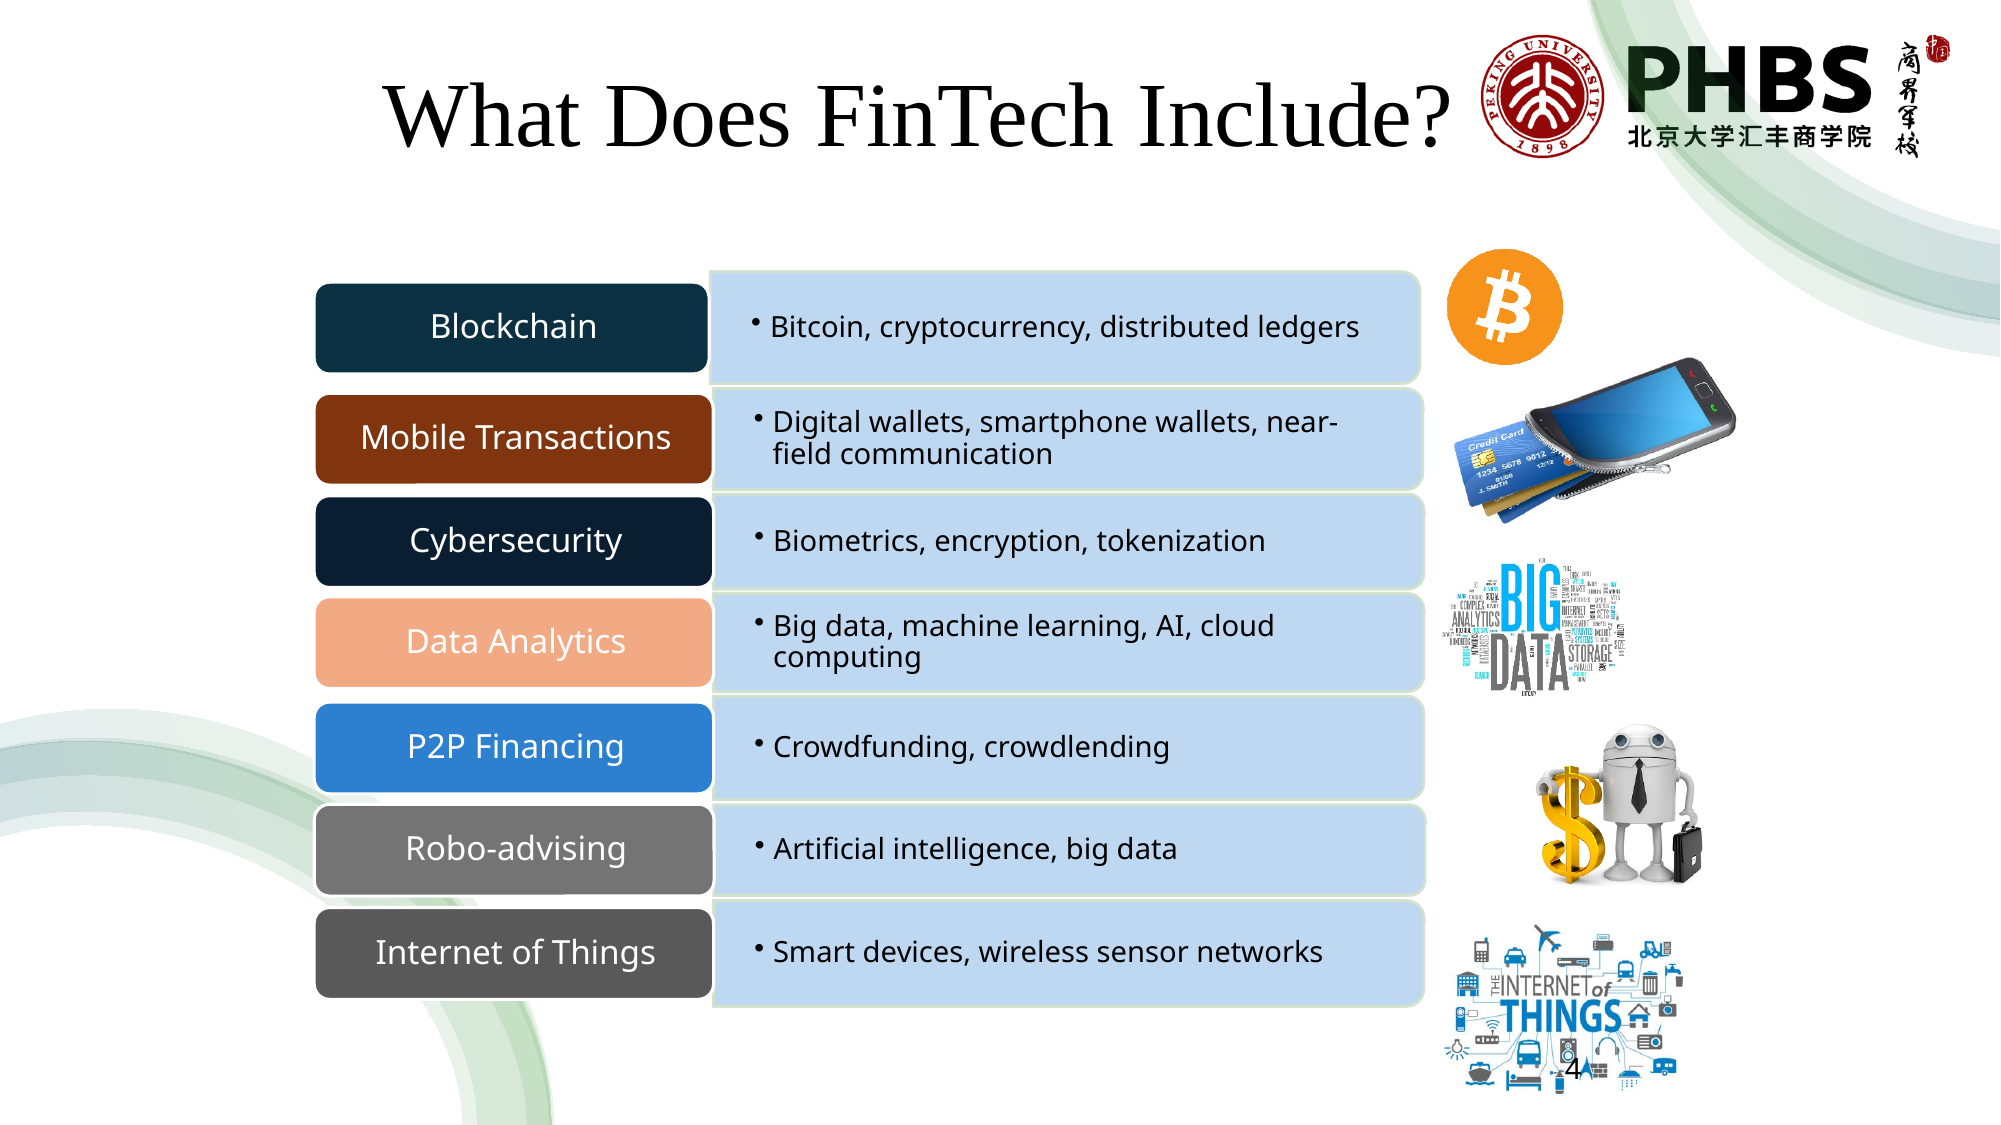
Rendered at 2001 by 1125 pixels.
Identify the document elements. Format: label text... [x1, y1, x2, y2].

picture [1445, 246, 1741, 528]
title What Does FinTech Include? [367, 59, 1564, 233]
picture [1486, 717, 1751, 889]
picture [1439, 918, 1689, 1100]
picture [1436, 541, 1636, 712]
picture [1458, 0, 1709, 185]
picture [1625, 0, 2000, 185]
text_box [313, 271, 1426, 1008]
slide_number 4 [1550, 1042, 2000, 1103]
